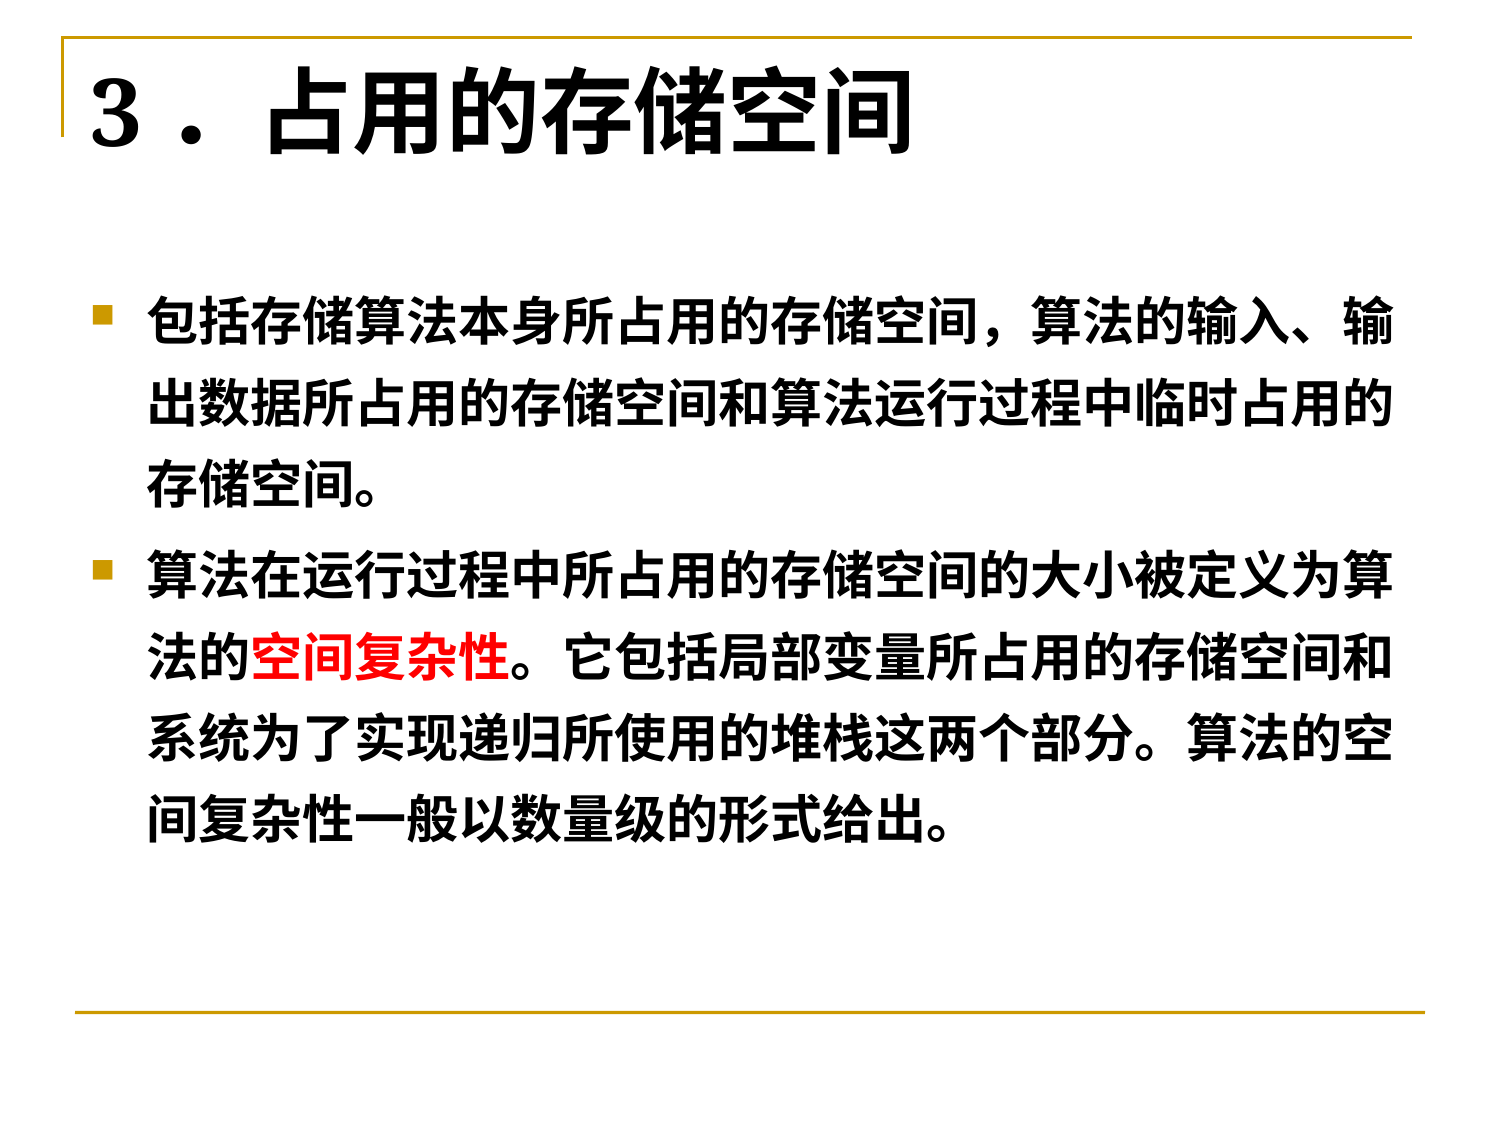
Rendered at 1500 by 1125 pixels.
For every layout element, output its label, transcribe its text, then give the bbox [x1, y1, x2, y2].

title 3．占用的存储空间 [75, 45, 1425, 233]
list 包括存储算法本身所占用的存储空间，算法的输入、输出数据所占用的存储空间和算法运行过程中临时占用的存储空间。 算法在运行过程中所占用的存储空间的大小被定义为算法的空间复杂性。它包括局部变量所占用的存储空间和系统为了实现递归所使用的堆栈这两个部分。算法的空间复杂性一般以数量级的形式给出。 [75, 262, 1425, 1006]
